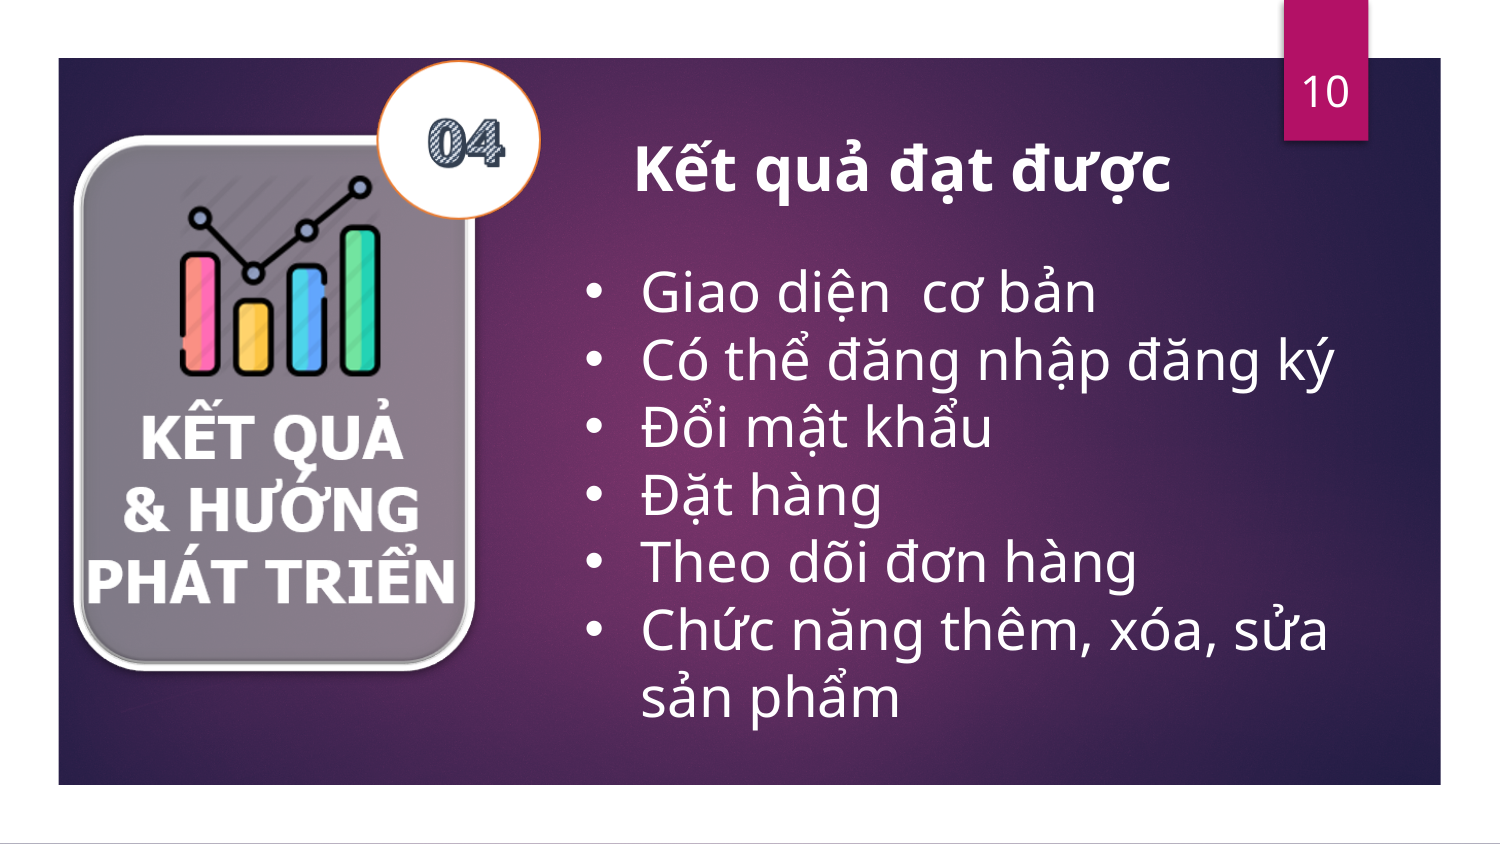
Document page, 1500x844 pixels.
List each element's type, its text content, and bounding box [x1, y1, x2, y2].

text_box Kết quả đạt được [617, 121, 1282, 212]
slide_number 10 [1273, 36, 1377, 131]
picture [47, 60, 570, 690]
text_box Giao diện cơ bản Có thể đăng nhập đăng ký Đổi mật khẩu Đặt hàng Theo dõi đơn hàng Chức năng thêm, xóa, sửa sản phẩm [569, 249, 1370, 804]
